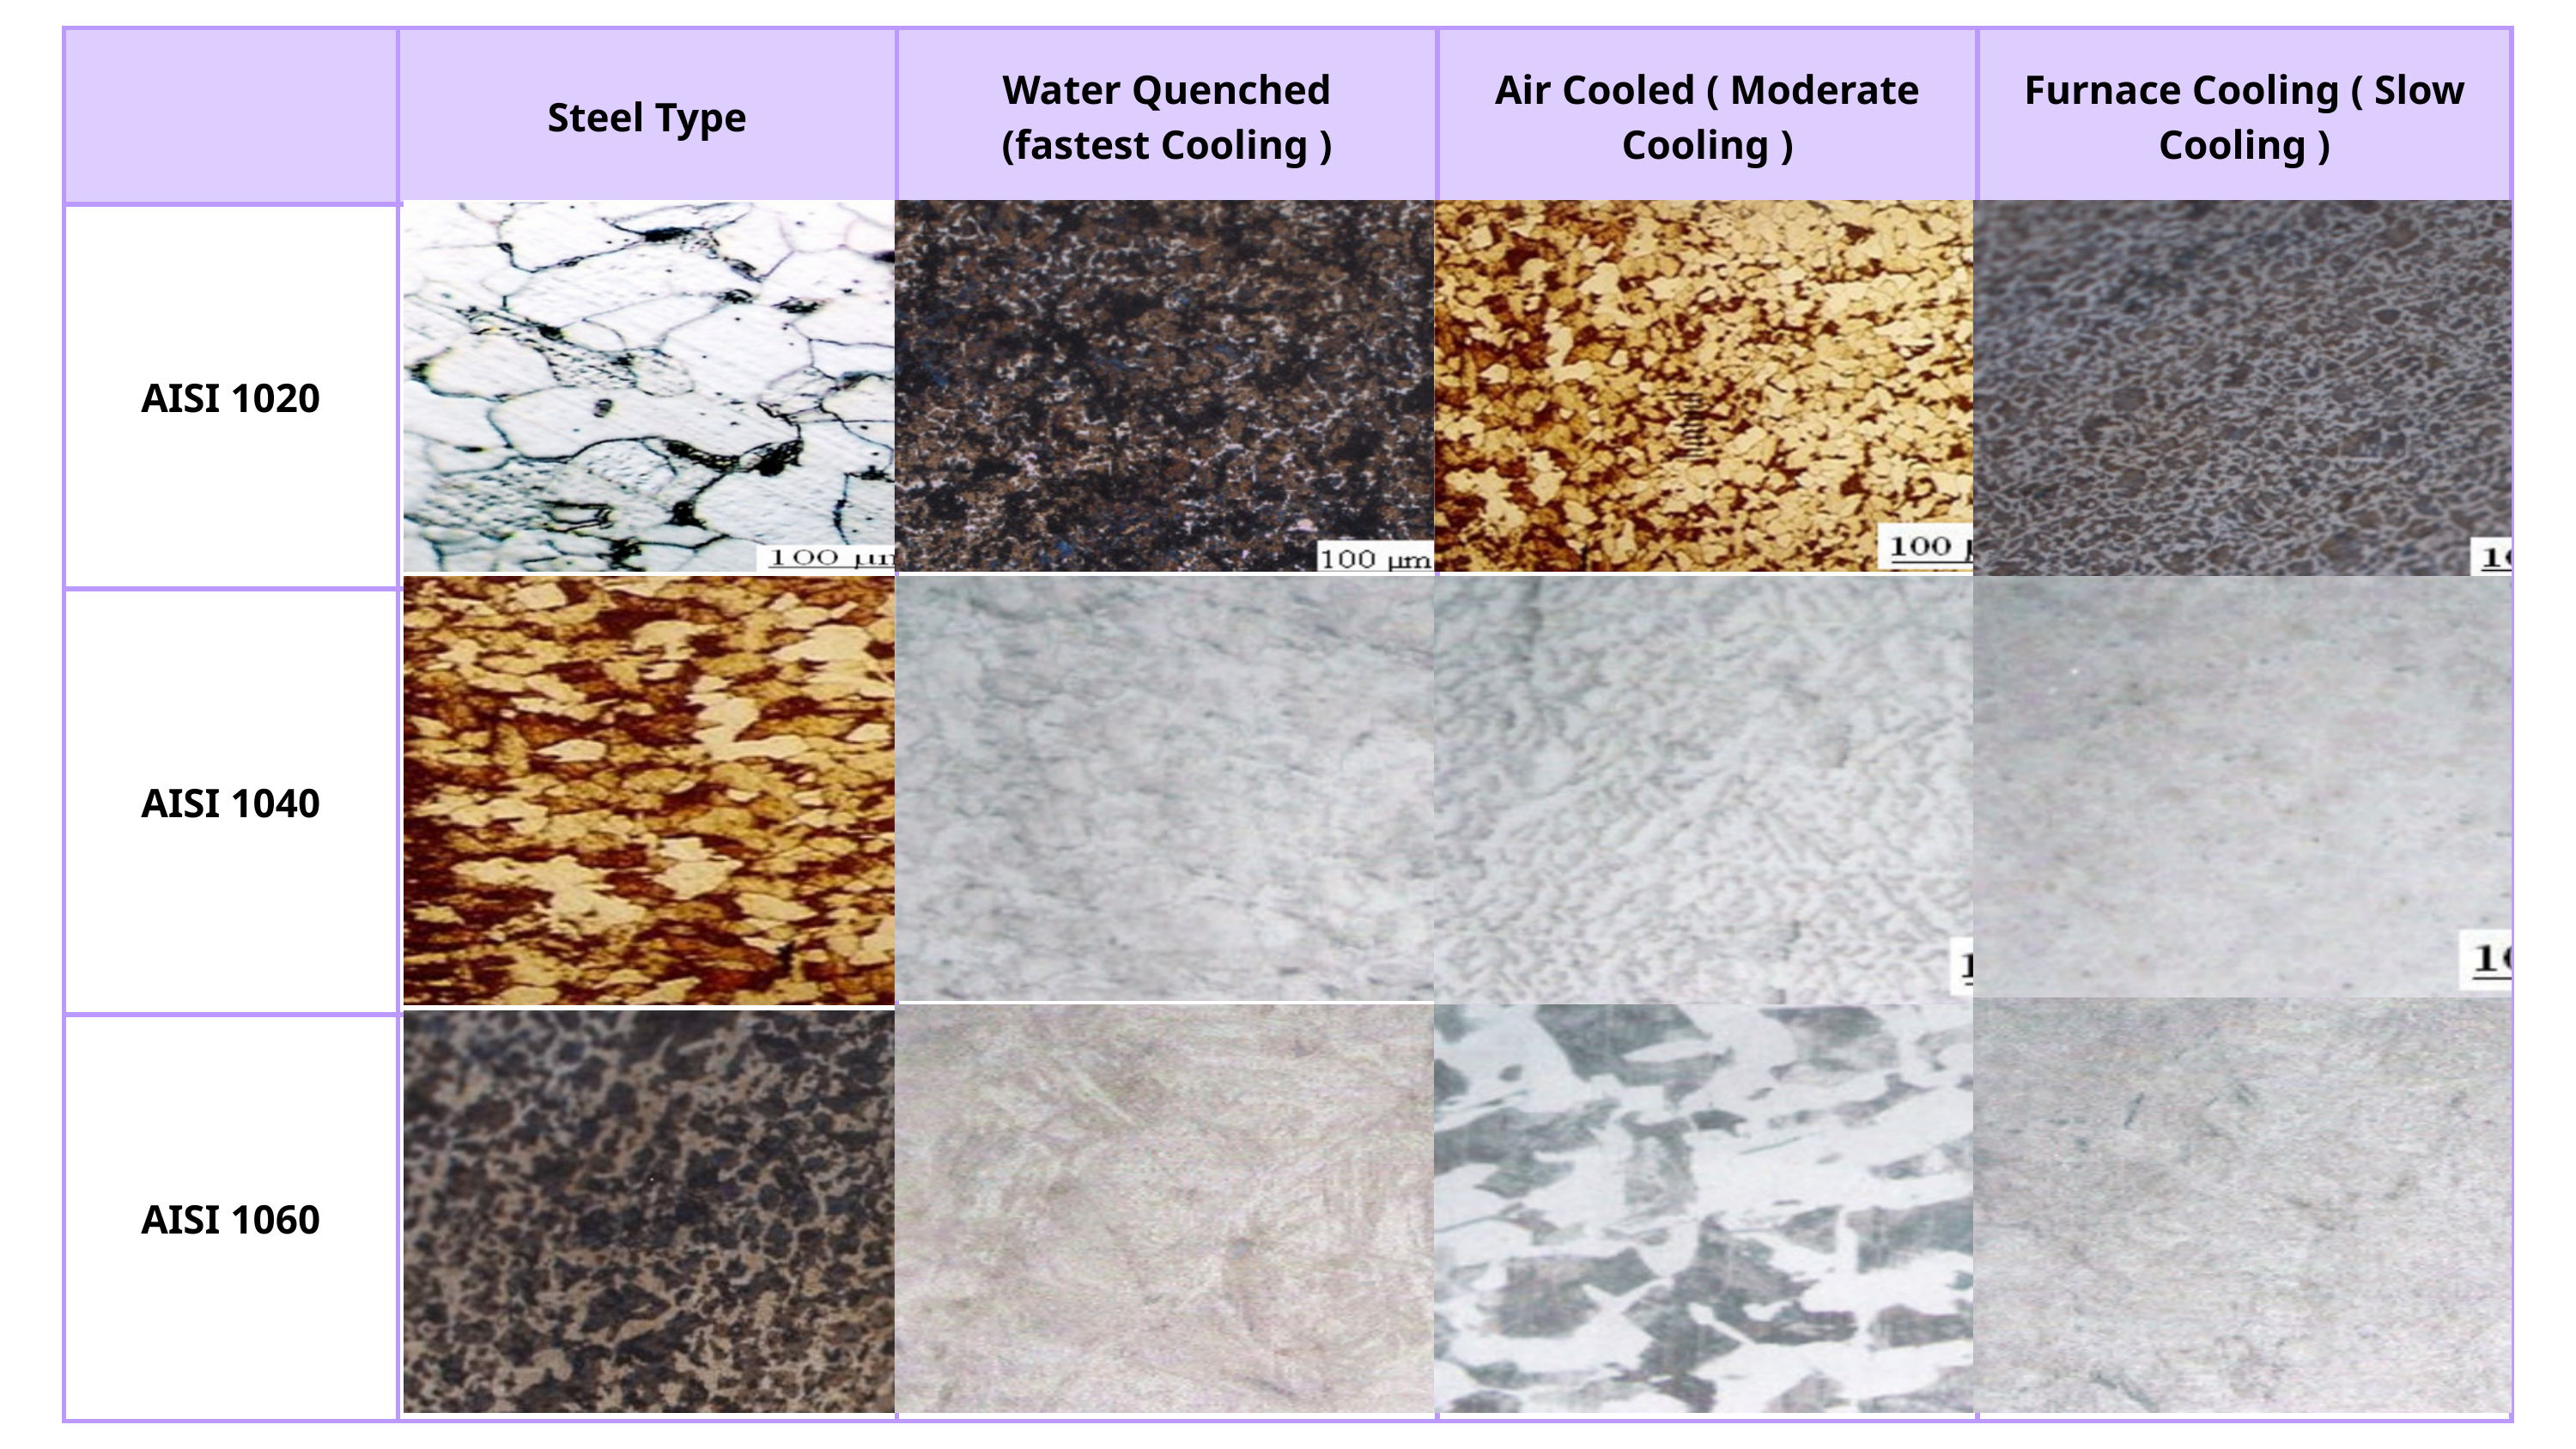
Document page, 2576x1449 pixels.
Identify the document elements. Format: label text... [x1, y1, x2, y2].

text_box [1434, 200, 1972, 572]
table_header Steel Type [400, 30, 895, 202]
text_box [1434, 576, 1972, 1004]
table_header [66, 30, 396, 202]
text_box [894, 200, 1434, 572]
table_cell [1440, 572, 1972, 576]
table_cell [1980, 1413, 2509, 1419]
text_box [894, 1004, 1434, 1413]
text_box [1434, 1004, 1972, 1413]
text_box [1972, 997, 2512, 1413]
table_cell [1440, 1413, 1975, 1419]
table_cell AISI 1020 [66, 207, 396, 586]
text_box [1972, 576, 2512, 997]
text_box [404, 1010, 894, 1413]
table_cell [899, 572, 1435, 576]
table_cell [400, 591, 894, 1012]
text_box [404, 200, 894, 572]
text_box [404, 576, 895, 1005]
table_cell [899, 1413, 1435, 1419]
text_box [1972, 200, 2512, 576]
table_header Furnace Cooling ( Slow Cooling ) [1980, 30, 2509, 200]
table_header Water Quenched (fastest Cooling ) [899, 30, 1435, 200]
table_cell AISI 1060 [66, 1017, 396, 1419]
table_header Air Cooled ( Moderate Cooling ) [1440, 30, 1975, 200]
table_cell AISI 1040 [66, 591, 396, 1012]
table_cell [400, 207, 895, 586]
table_cell [400, 1017, 895, 1419]
table_cell [899, 1001, 1434, 1004]
text_box [894, 576, 1434, 1001]
